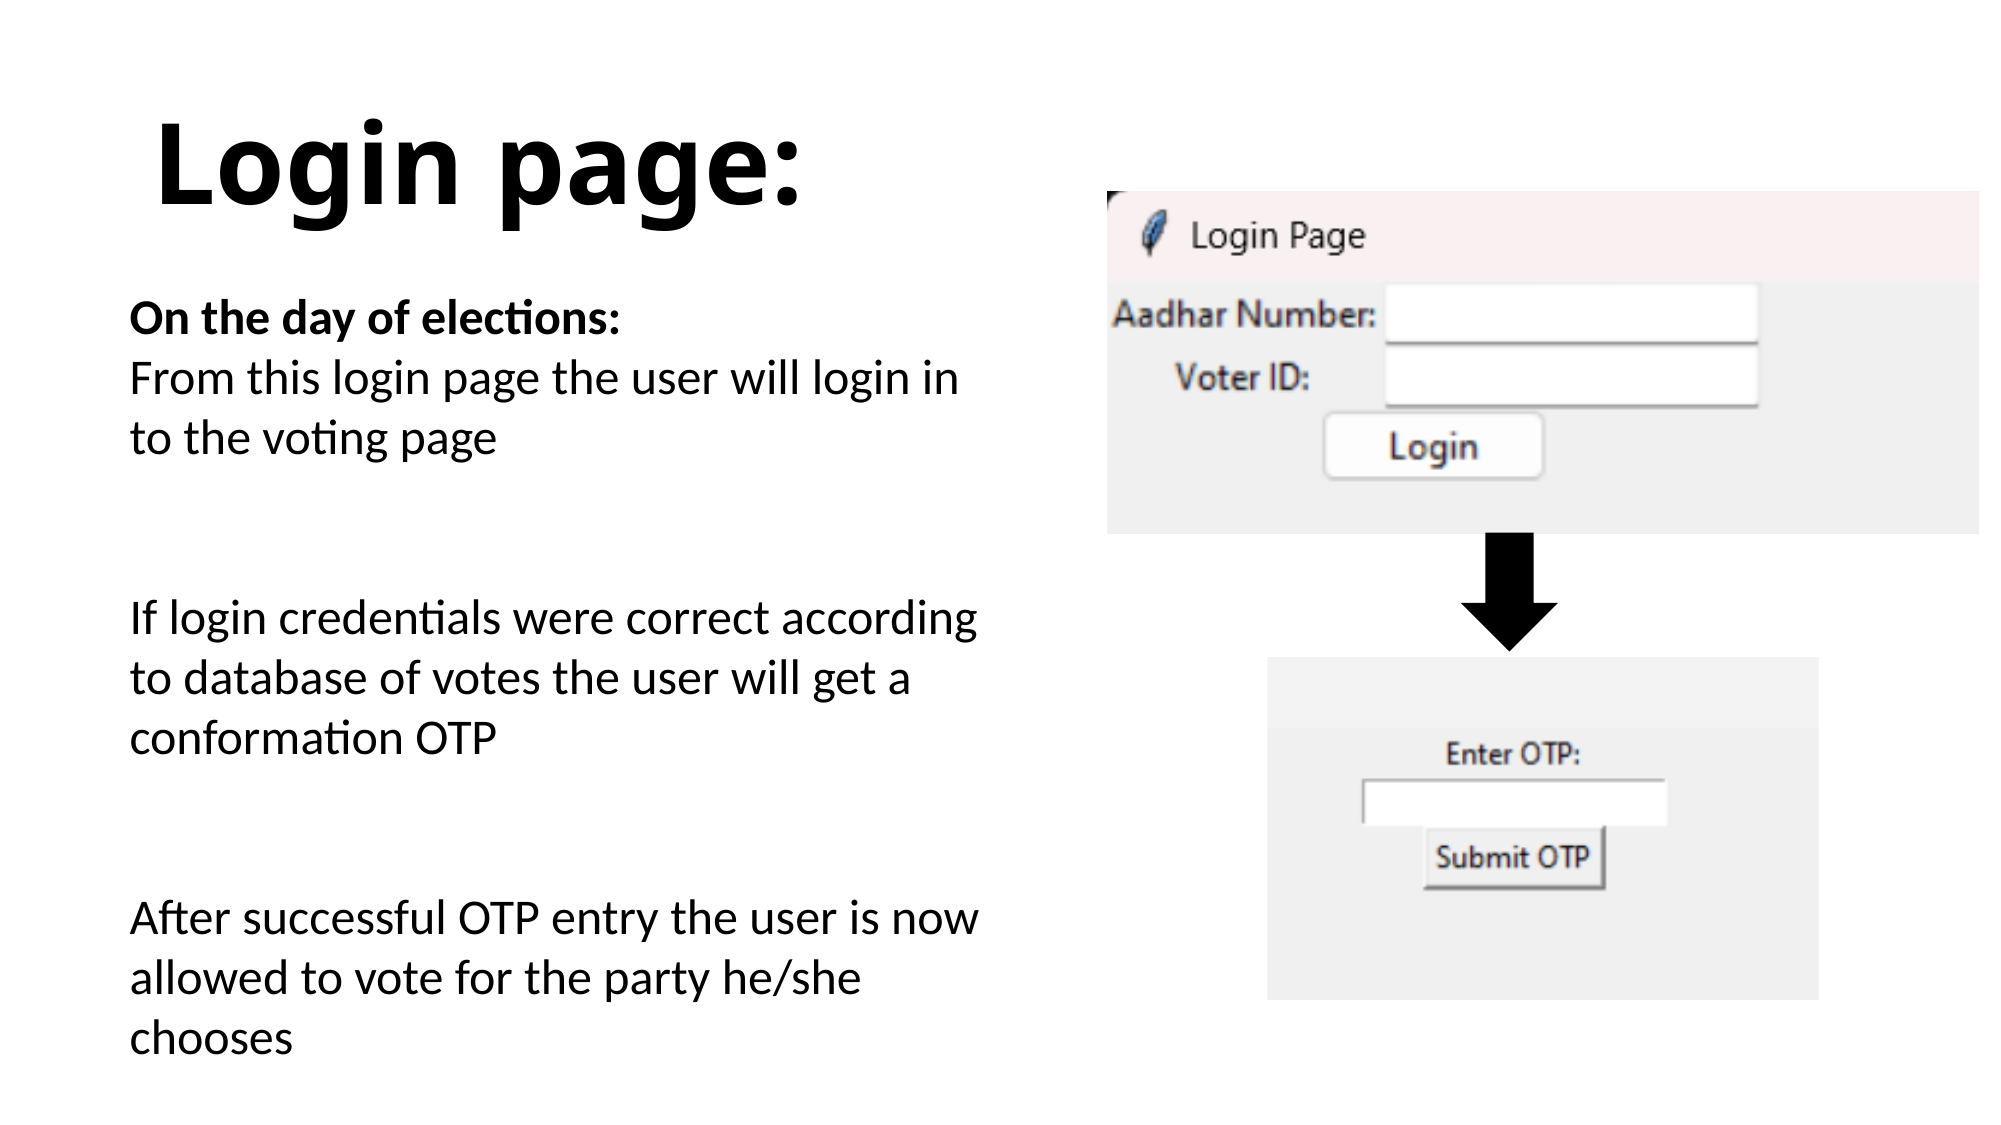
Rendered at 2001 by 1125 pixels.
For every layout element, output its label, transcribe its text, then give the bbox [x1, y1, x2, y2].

text_box On the day of elections: From this login page the user will login in to the voting page If login credentials were correct according to database of votes the user will get a conformation OTP After successful OTP entry the user is now allowed to vote for the party he/she chooses [114, 277, 1000, 1125]
picture [1267, 657, 1819, 1000]
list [1107, 191, 1980, 534]
text_box [1460, 534, 1559, 652]
title Login page: [137, 59, 1863, 278]
